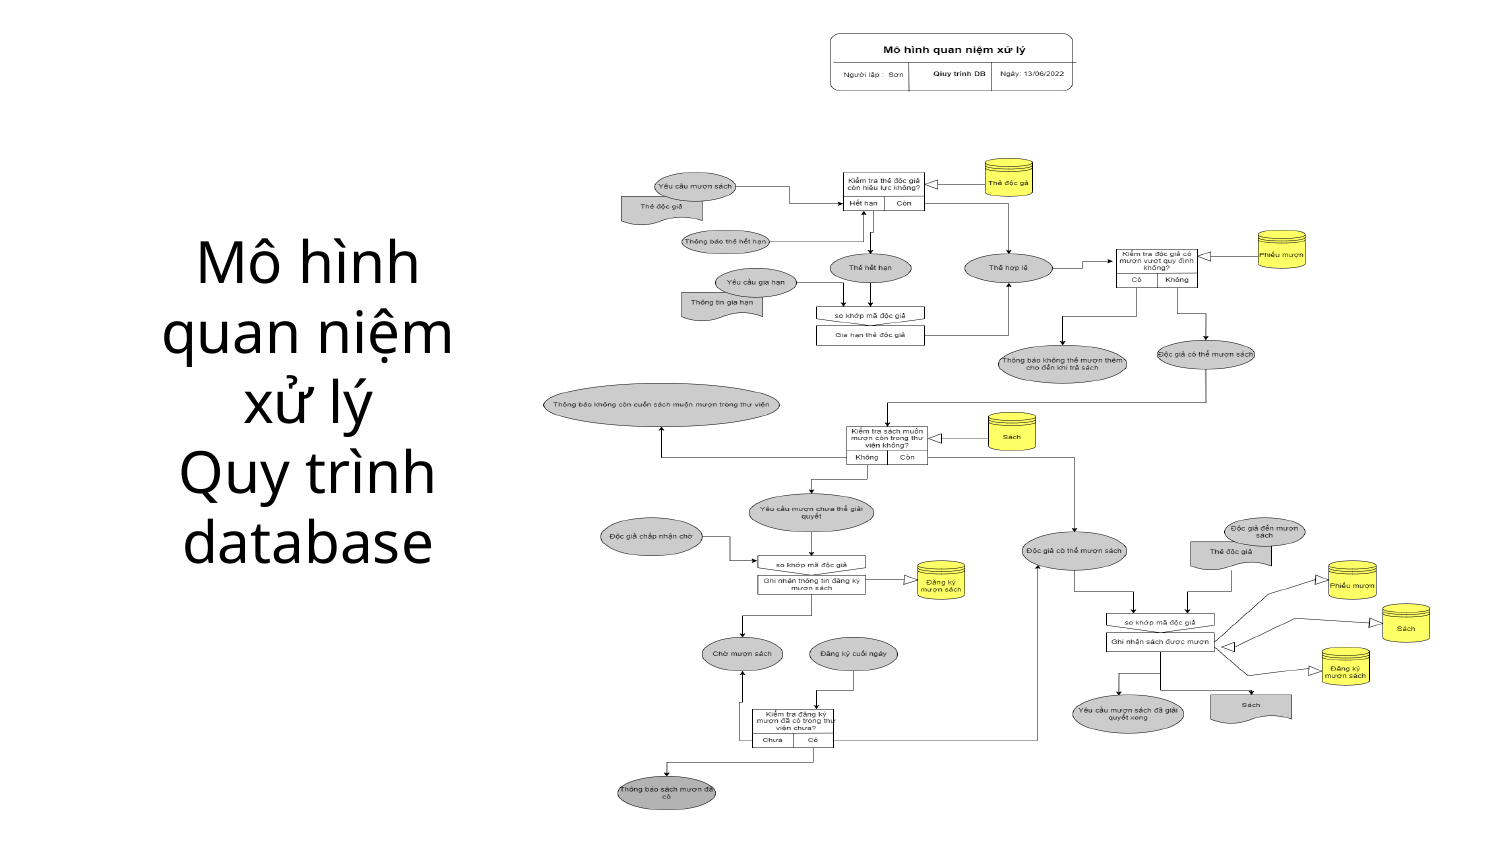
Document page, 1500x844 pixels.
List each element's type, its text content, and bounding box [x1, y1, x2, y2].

text_box Mô hình quan niệm xử lý Quy trình database [124, 362, 492, 439]
picture [543, 33, 1430, 811]
